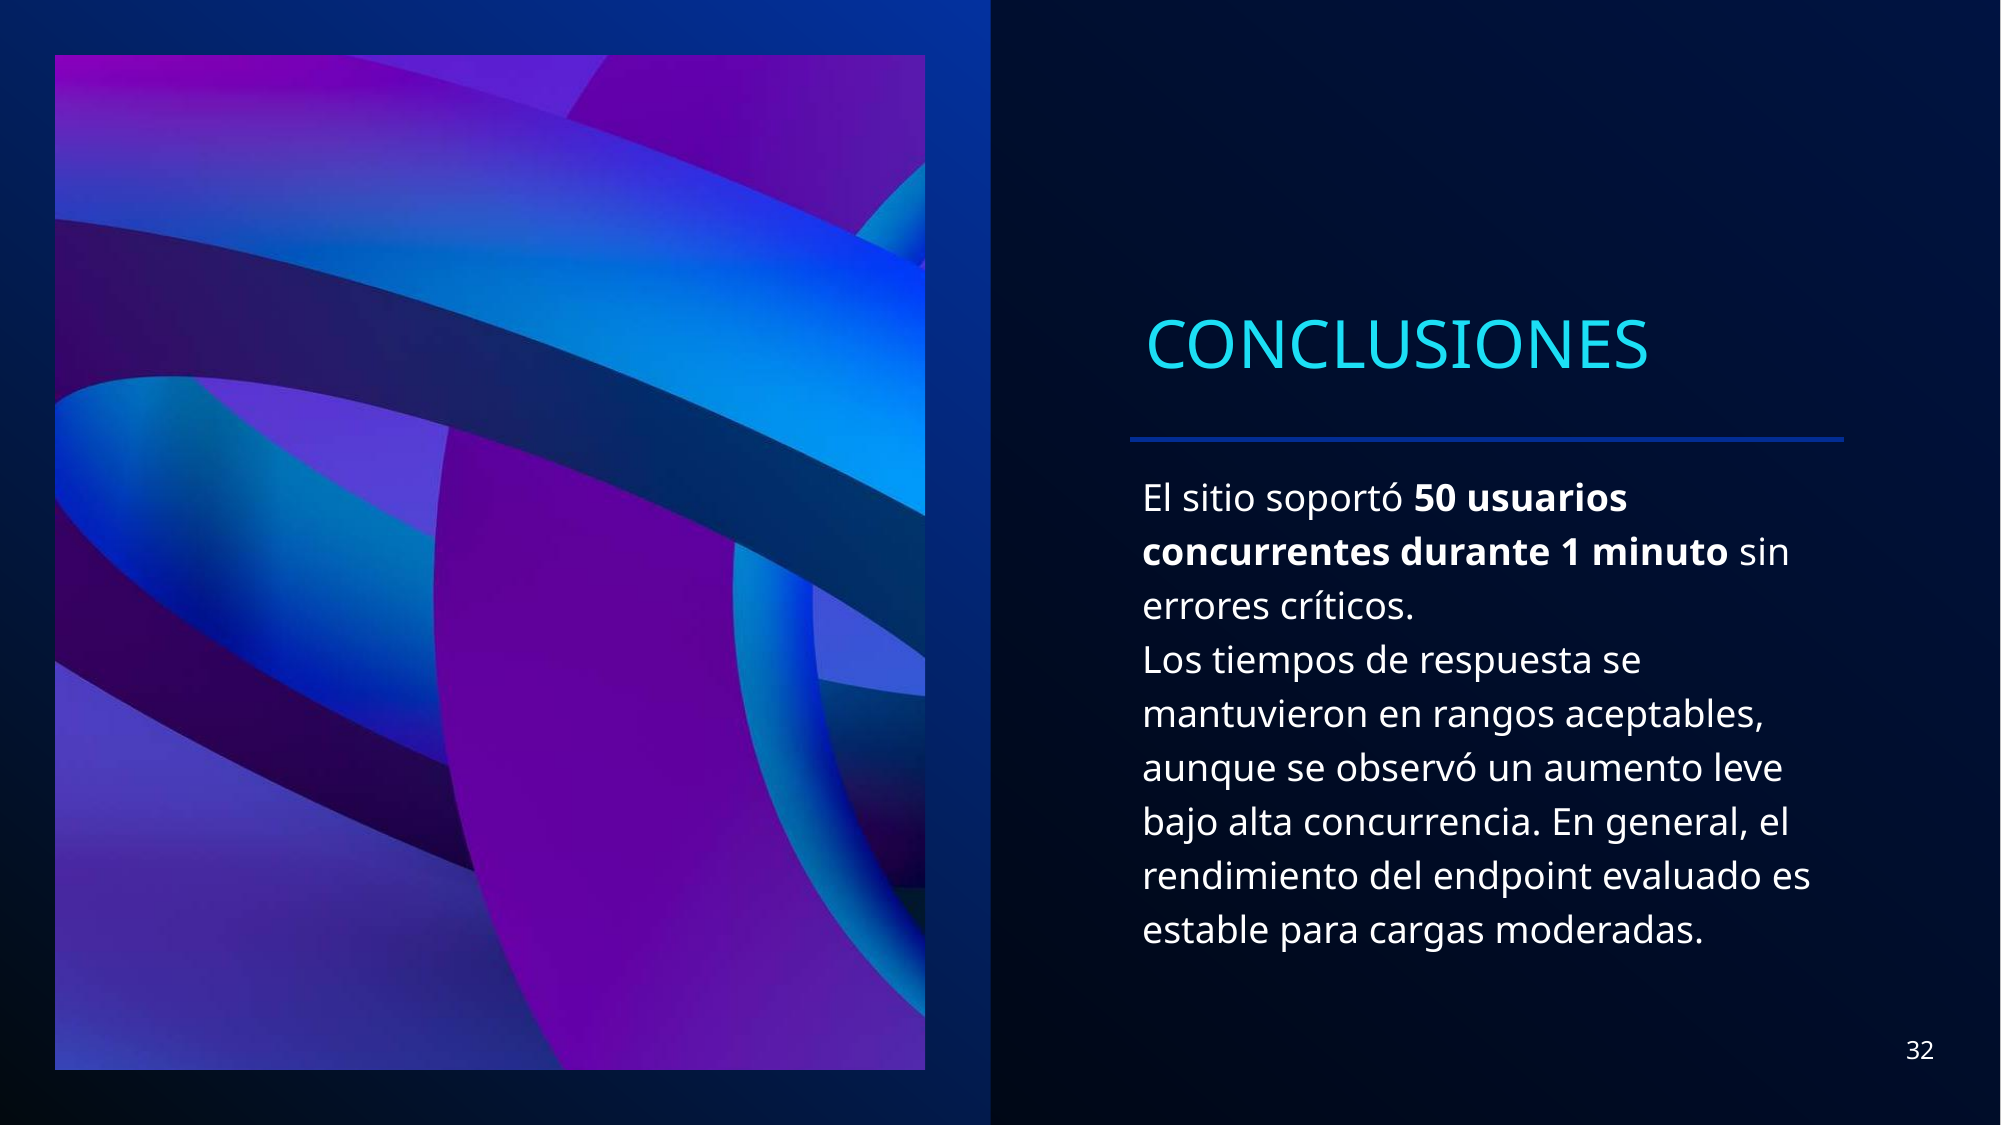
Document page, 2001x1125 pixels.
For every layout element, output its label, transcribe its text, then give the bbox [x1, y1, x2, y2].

title Conclusiones [1130, 28, 1845, 390]
picture [55, 55, 926, 1070]
list El sitio soportó 50 usuarios concurrentes durante 1 minuto sin errores críticos. Los tiempos de respuesta se mantuvieron en rangos aceptables, aunque se observó un aumento leve bajo alta concurrencia. En general, el rendimiento del endpoint evaluado es estable para cargas moderadas. [1127, 457, 1875, 954]
slide_number 32 [1499, 1021, 1950, 1082]
